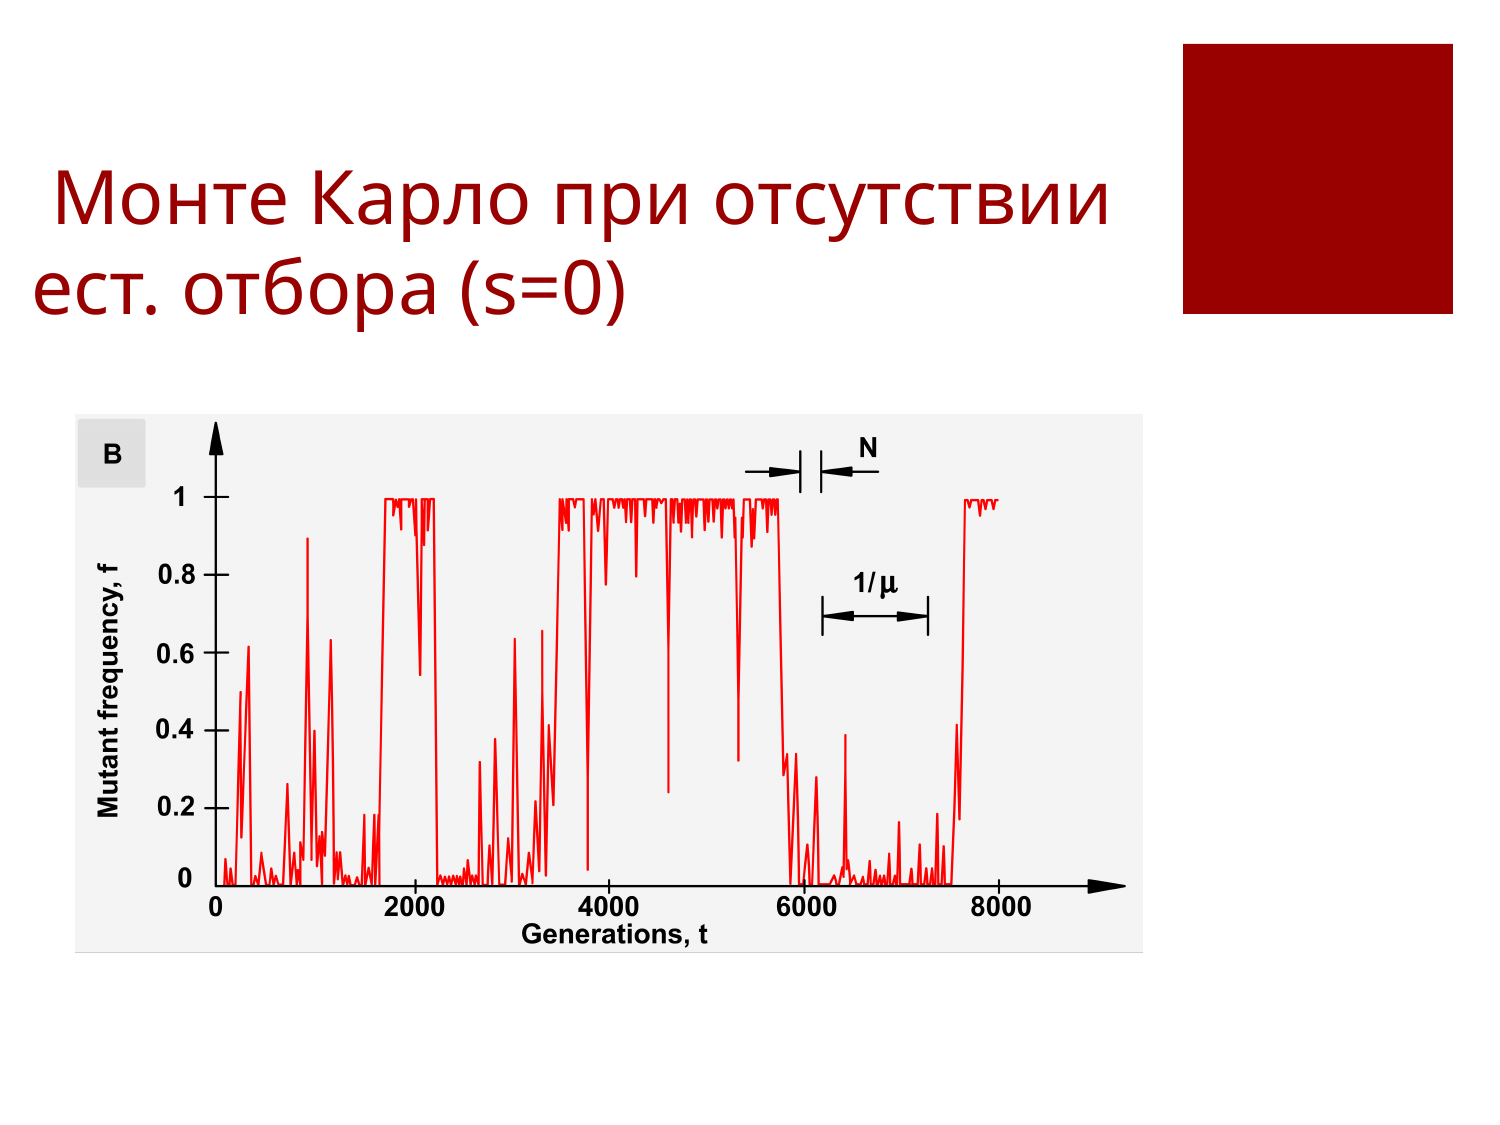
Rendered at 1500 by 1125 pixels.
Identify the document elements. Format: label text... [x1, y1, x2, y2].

title Монте Карло при отсутствии ест. отбора (s=0) [16, 149, 1171, 338]
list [74, 414, 1144, 953]
